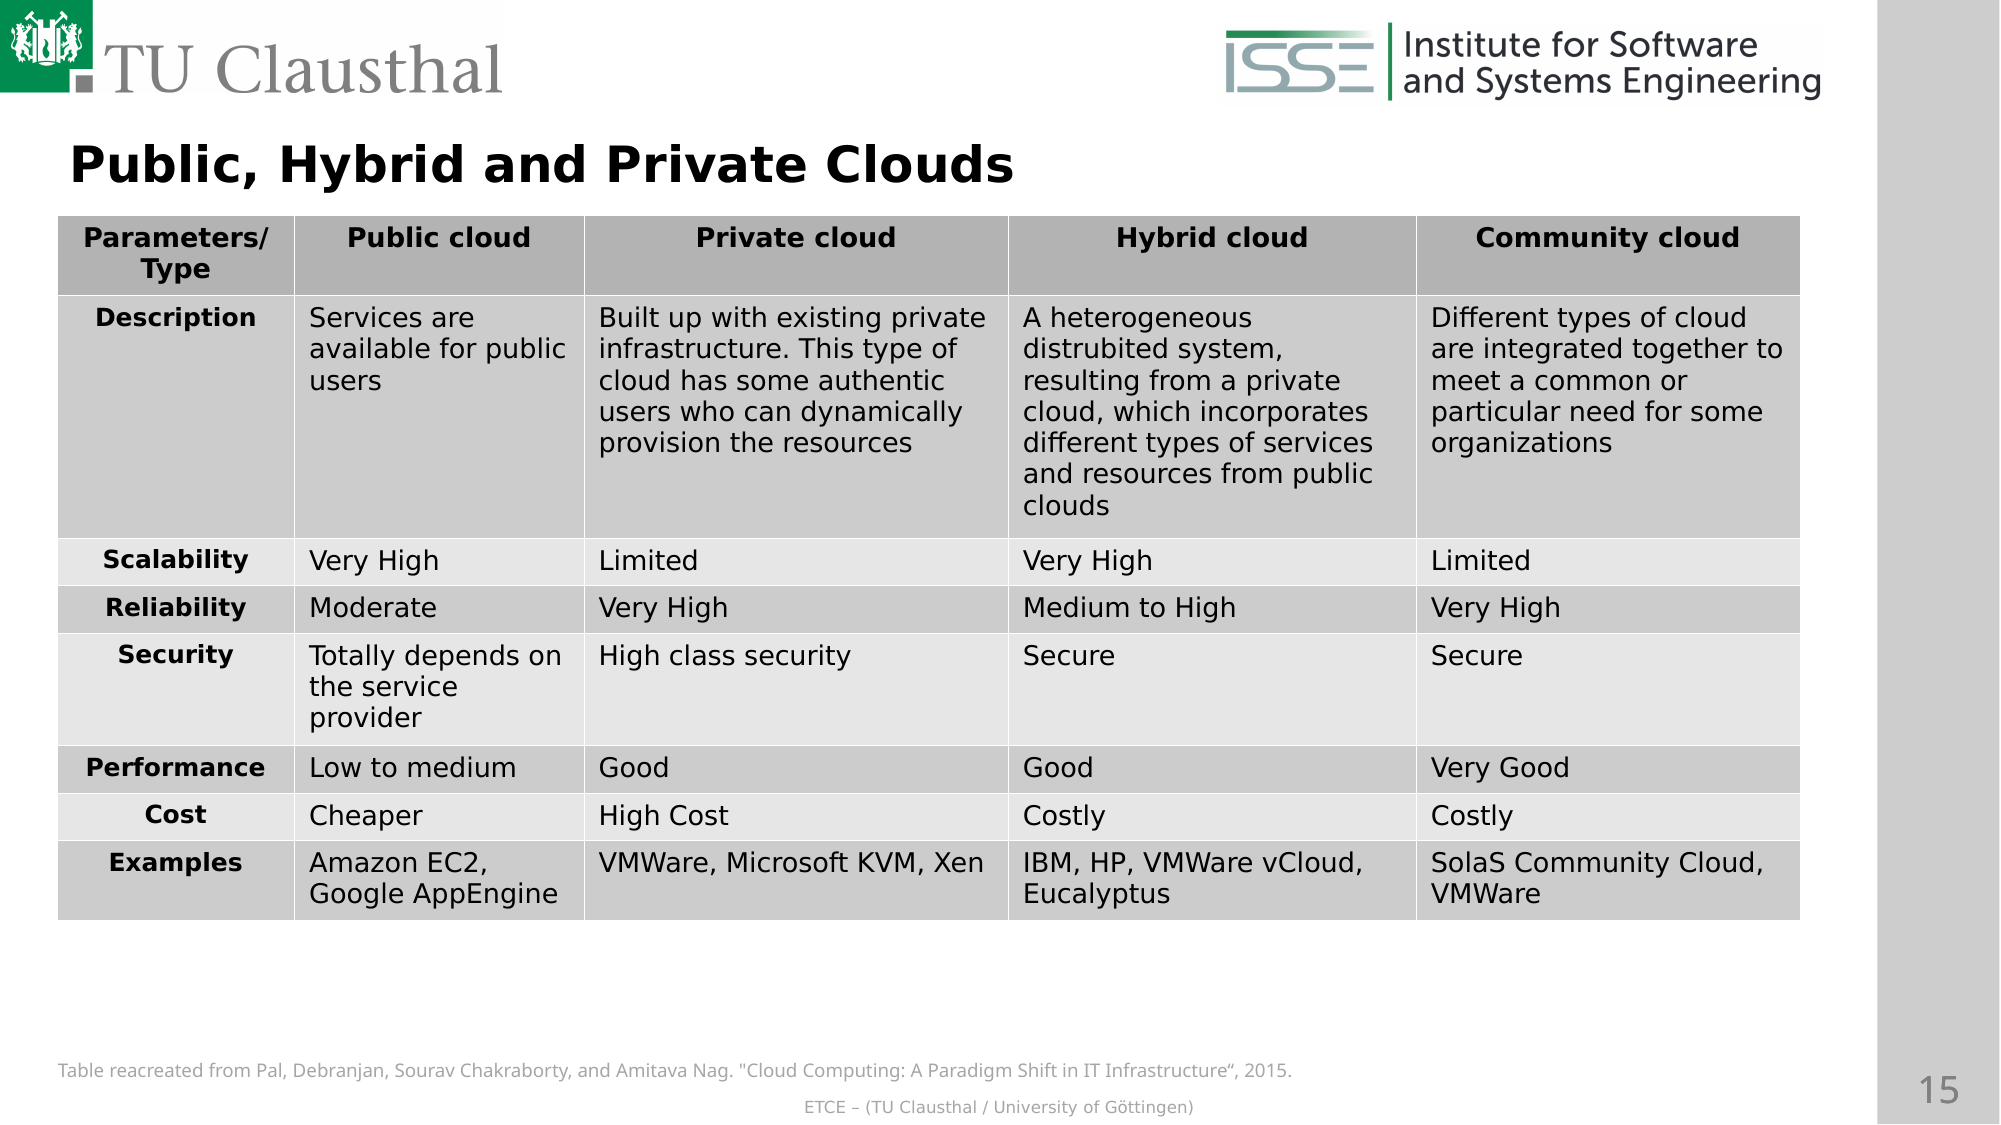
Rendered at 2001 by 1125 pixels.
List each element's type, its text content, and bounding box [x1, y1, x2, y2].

table_cell Very High [1417, 586, 1800, 633]
table_cell Amazon EC2, Google AppEngine [295, 841, 584, 920]
table_header Hybrid cloud [1009, 216, 1416, 295]
table_cell Examples [58, 841, 294, 920]
table_cell Very Good [1417, 746, 1800, 793]
table_cell Secure [1009, 634, 1416, 745]
table_cell Good [585, 746, 1008, 793]
table_cell Cost [58, 794, 294, 840]
table_cell Security [58, 634, 294, 745]
table_cell Limited [1417, 539, 1800, 585]
table_cell Secure [1417, 634, 1800, 745]
table_header Parameters/Type [58, 216, 294, 295]
table_cell Reliability [58, 586, 294, 633]
table_cell High Cost [585, 794, 1008, 840]
table_cell Costly [1417, 794, 1800, 840]
table_cell Moderate [295, 586, 584, 633]
table_cell Performance [58, 746, 294, 793]
table_cell Cheaper [295, 794, 584, 840]
table_cell Limited [585, 539, 1008, 585]
picture [0, 0, 502, 93]
table_cell Low to medium [295, 746, 584, 793]
table_cell Medium to High [1009, 586, 1416, 633]
table_header Public cloud [295, 216, 584, 295]
table_cell VMWare, Microsoft KVM, Xen [585, 841, 1008, 920]
table_cell Different types of cloud are integrated together to meet a common or particular need for some organizations [1417, 296, 1800, 538]
text_box Table reacreated from Pal, Debranjan, Sourav Chakraborty, and Amitava Nag. "Cloud Computing: A Paradigm Shift in IT Infrastructure“, 2015. [43, 1051, 1763, 1089]
table_cell Totally depends on the service provider [295, 634, 584, 745]
table_cell SolaS Community Cloud, VMWare [1417, 841, 1800, 920]
table_cell Description [58, 296, 294, 538]
table_cell Very High [1009, 539, 1416, 585]
table_cell Costly [1009, 794, 1416, 840]
picture [1218, 22, 1826, 107]
table_cell Built up with existing private infrastructure. This type of cloud has some authentic users who can dynamically provision the resources [585, 296, 1008, 538]
table_cell High class security [585, 634, 1008, 745]
table_cell Very High [585, 586, 1008, 633]
table_cell Services are available for public users [295, 296, 584, 538]
table_cell Good [1009, 746, 1416, 793]
table_header Community cloud [1417, 216, 1800, 295]
table_cell Scalability [58, 539, 294, 585]
table_cell Very High [295, 539, 584, 585]
table_cell IBM, HP, VMWare vCloud, Eucalyptus [1009, 841, 1416, 920]
table_header Private cloud [585, 216, 1008, 295]
table_cell A heterogeneous distrubited system, resulting from a private cloud, which incorporates different types of services and resources from public clouds [1009, 296, 1416, 538]
text_box Public, Hybrid and Private Clouds [54, 125, 1818, 208]
